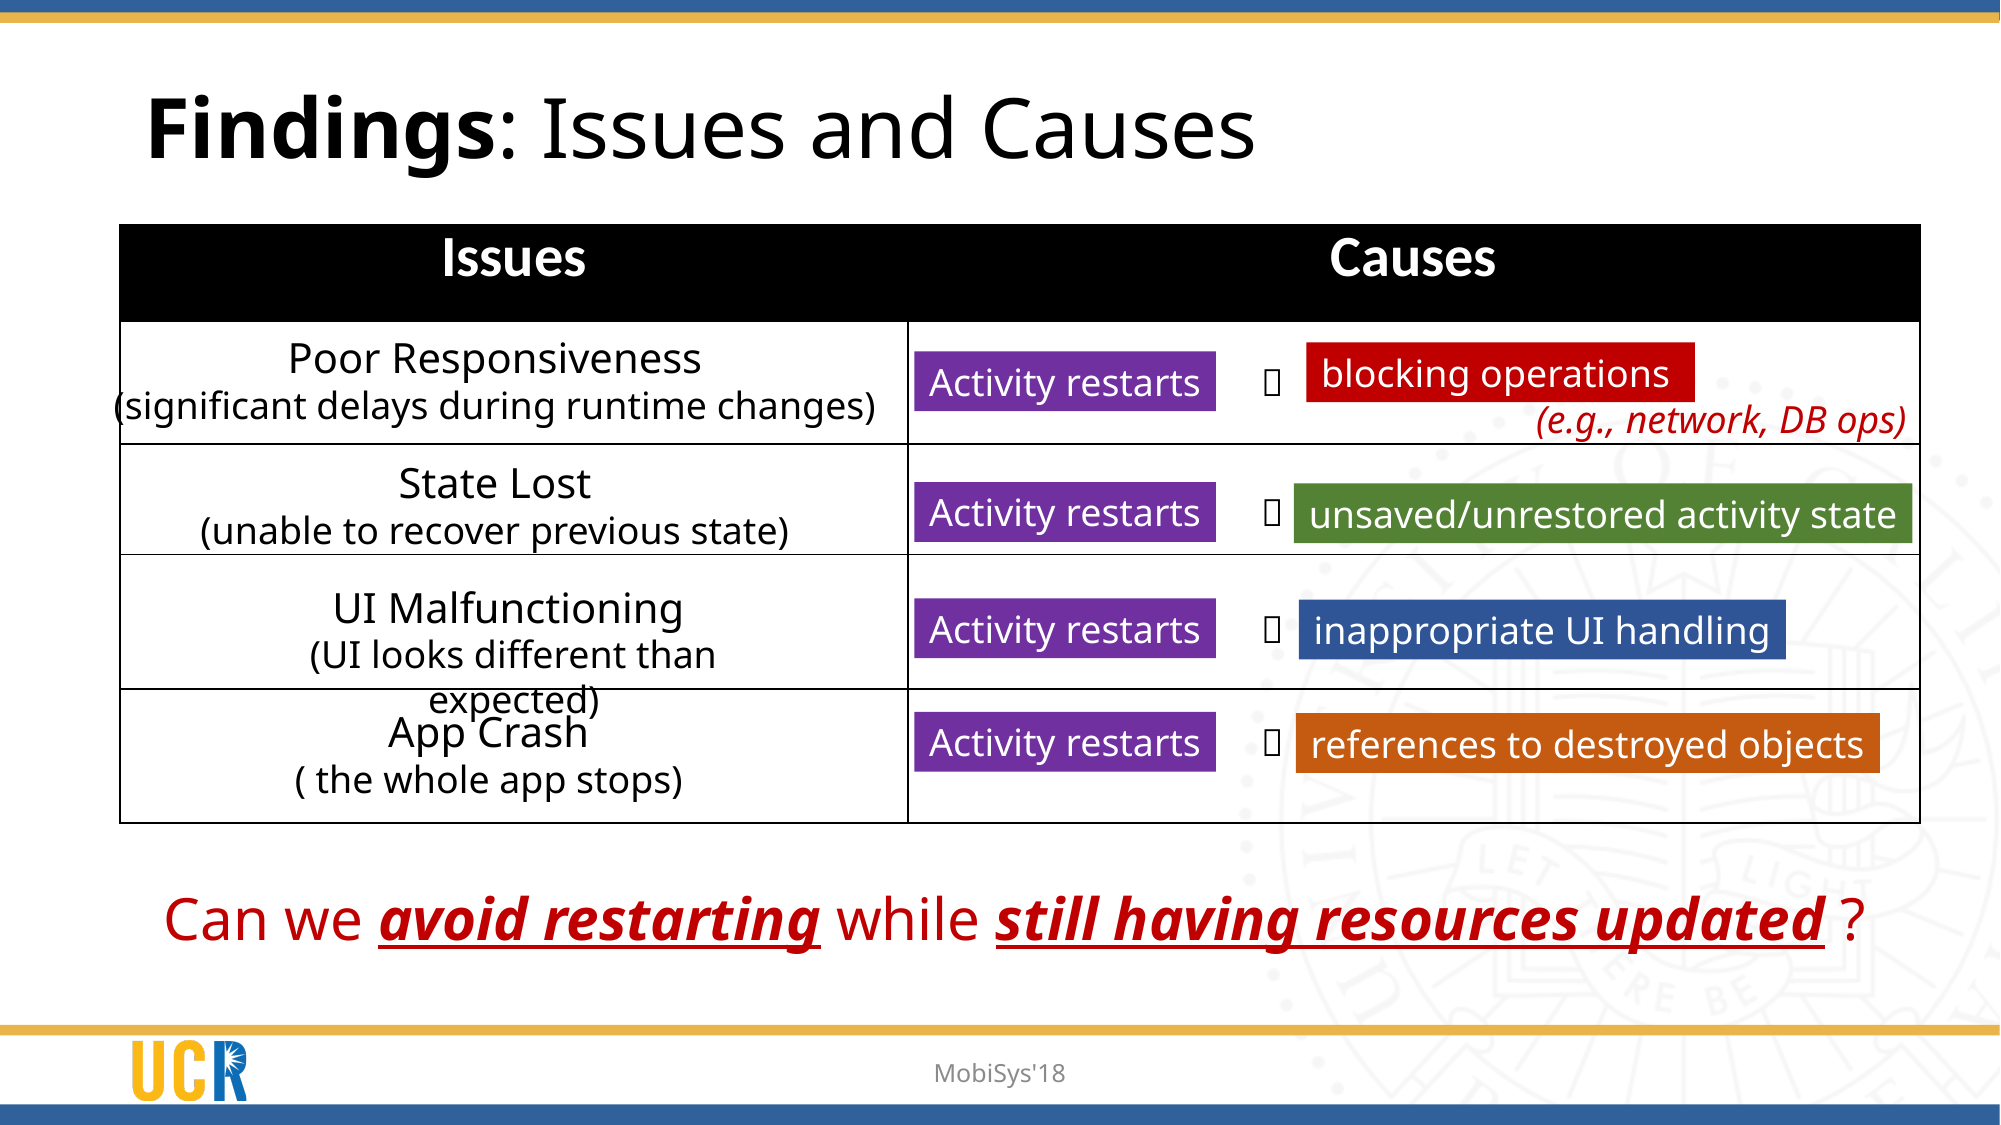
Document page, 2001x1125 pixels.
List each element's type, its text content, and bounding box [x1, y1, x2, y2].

text_box Activity restarts [914, 351, 1216, 412]
text_box  [1246, 711, 1309, 772]
table_cell [909, 555, 1919, 688]
table_cell [909, 690, 1919, 822]
text_box Activity restarts [914, 482, 1216, 542]
title Findings: Issues and Causes [129, 22, 1855, 224]
text_box  [1246, 482, 1309, 542]
table_cell [121, 445, 907, 554]
table_cell [121, 555, 907, 688]
text_box Activity restarts [914, 711, 1216, 772]
text_box Can we avoid restarting while still having resources updated ? [148, 874, 1881, 960]
table_header Issues [121, 226, 907, 320]
table_cell [909, 322, 1919, 443]
text_box  [1246, 598, 1309, 659]
text_box Poor Responsiveness (significant delays during runtime changes) [70, 324, 921, 435]
footer MobiSys'18 [662, 1042, 1338, 1103]
text_box (e.g., network, DB ops) [1521, 388, 1922, 449]
text_box UI Malfunctioning (UI looks different than expected) [207, 574, 820, 729]
table_header Causes [909, 226, 1919, 320]
text_box  [1246, 351, 1309, 412]
text_box App Crash ( the whole app stops) [207, 698, 771, 809]
table_cell [121, 435, 907, 443]
table_cell [909, 445, 1919, 554]
text_box blocking operations [1306, 342, 1695, 403]
text_box unsaved/unrestored activity state [1293, 483, 1913, 544]
text_box inappropriate UI handling [1298, 599, 1786, 660]
text_box references to destroyed objects [1295, 713, 1880, 773]
table_cell [121, 690, 907, 822]
text_box State Lost (unable to recover previous state) [145, 449, 846, 560]
text_box Activity restarts [914, 598, 1216, 659]
